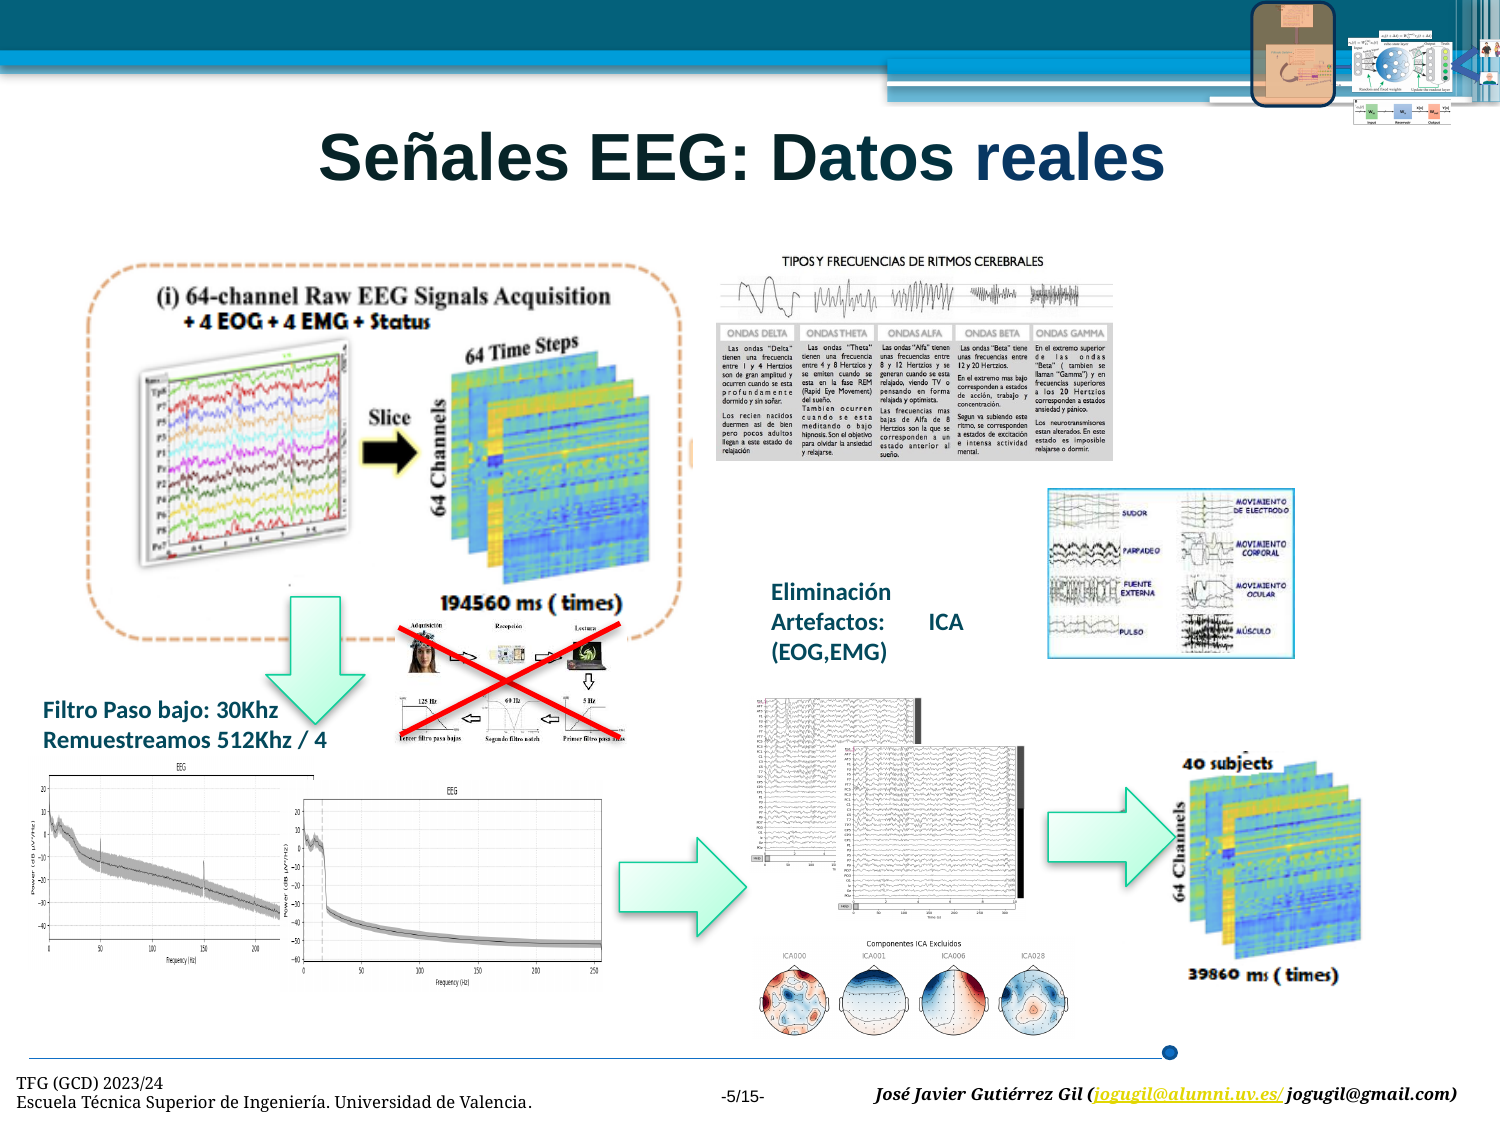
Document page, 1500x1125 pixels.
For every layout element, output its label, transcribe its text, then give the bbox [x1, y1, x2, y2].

picture [749, 695, 1026, 921]
text_box TFG (GCD) 2023/24 Escuela Técnica Superior de Ingeniería. Universidad de Valencia. [1, 1059, 606, 1125]
text_box [1047, 811, 1105, 863]
text_box [265, 671, 366, 686]
picture [27, 756, 604, 992]
text_box [618, 836, 748, 938]
picture [83, 259, 693, 661]
text_box Eliminación Artefactos: ICA (EOG,EMG) [756, 567, 980, 673]
picture [751, 936, 1075, 1039]
text_box -5/15- [693, 1078, 798, 1114]
picture [1111, 751, 1372, 994]
text_box José Javier Gutiérrez Gil (jogugil@alumni.uv.es/ jogugil@gmail.com) [950, 1057, 1473, 1125]
picture [715, 245, 1113, 461]
picture [1252, 0, 1500, 131]
text_box Señales EEG: Datos reales [3, 105, 1500, 203]
text_box [1161, 1045, 1178, 1057]
text_box Filtro Paso bajo: 30Khz Remuestreamos 512Khz / 4 [28, 686, 363, 761]
picture [1041, 483, 1298, 662]
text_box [395, 619, 627, 746]
